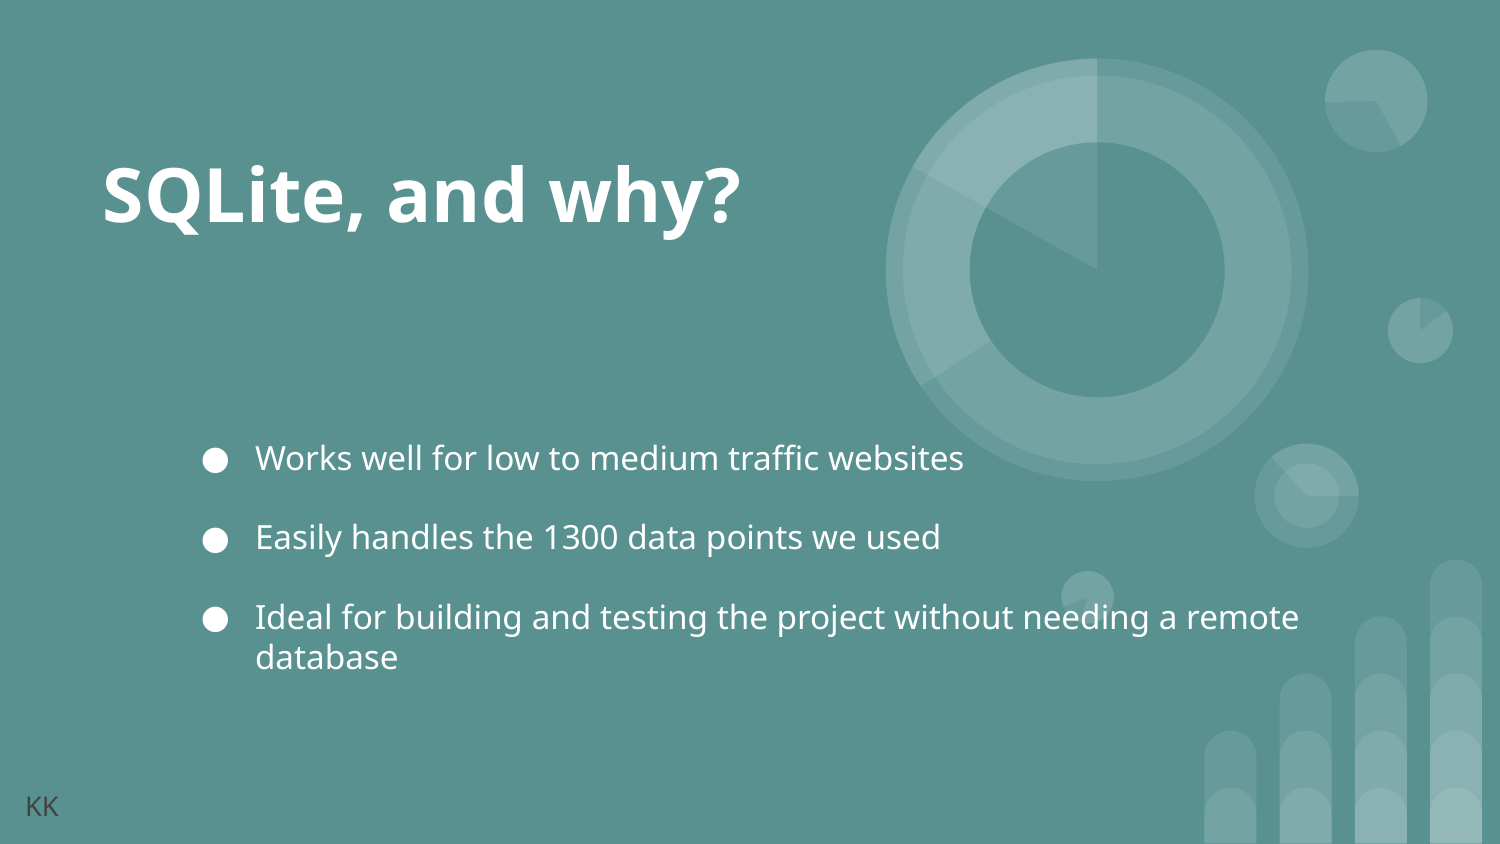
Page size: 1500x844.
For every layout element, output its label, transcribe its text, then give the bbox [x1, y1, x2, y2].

title SQLite, and why? [87, 107, 766, 278]
text_box KK [10, 774, 100, 831]
subtitle Works well for low to medium traffic websites Easily handles the 1300 data points we used Ideal for building and testing the project without needing a remote database [165, 421, 1335, 813]
